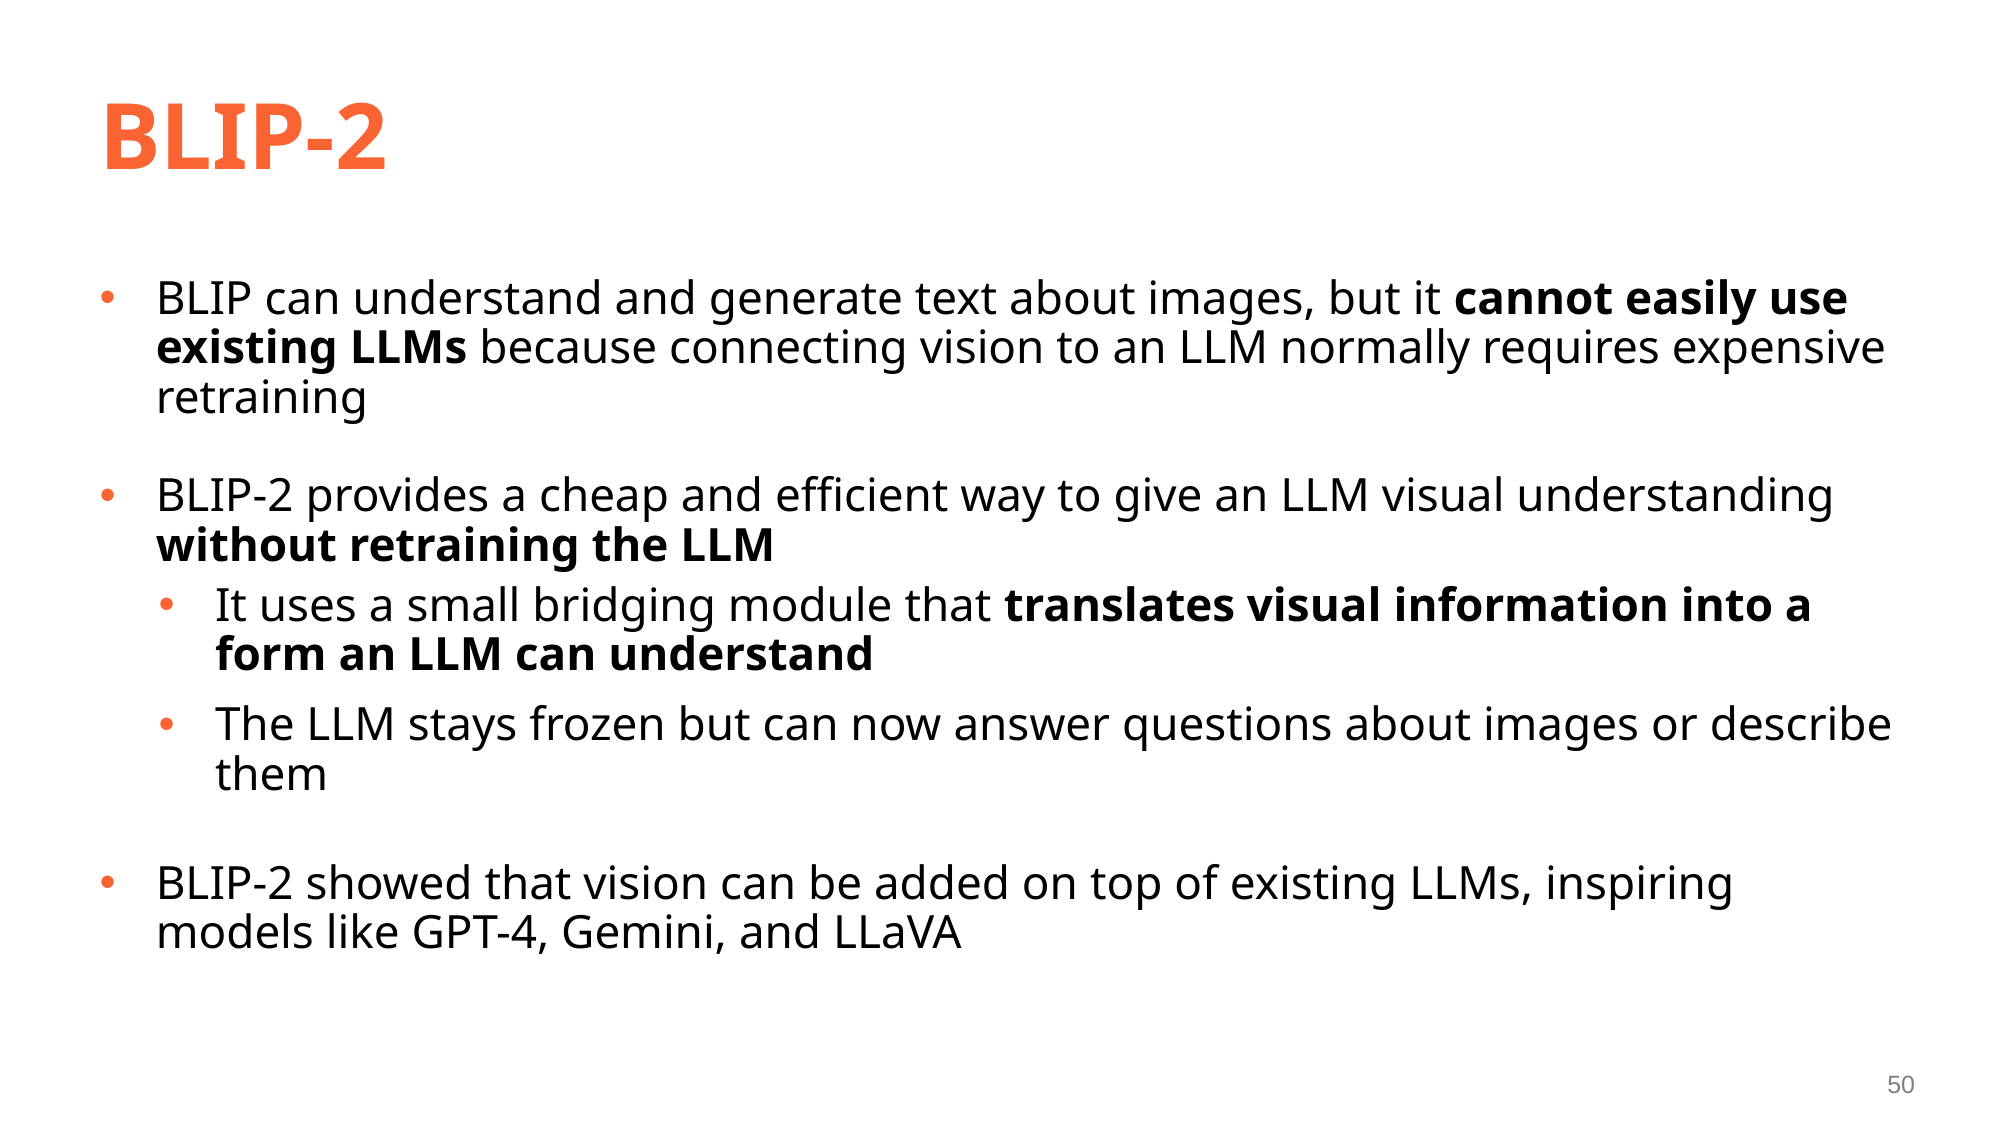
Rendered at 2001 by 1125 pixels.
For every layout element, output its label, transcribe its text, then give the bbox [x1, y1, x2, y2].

slide_number 50 [1815, 1061, 1916, 1107]
title BLIP-2 [84, 49, 1916, 233]
list BLIP can understand and generate text about images, but it cannot easily use existing LLMs because connecting vision to an LLM normally requires expensive retraining BLIP-2 provides a cheap and efficient way to give an LLM visual understanding without retraining the LLM It uses a small bridging module that translates visual information into a form an LLM can understand The LLM stays frozen but can now answer questions about images or describe them BLIP-2 showed that vision can be added on top of existing LLMs, inspiring models like GPT-4, Gemini, and LLaVA [84, 267, 1916, 1041]
